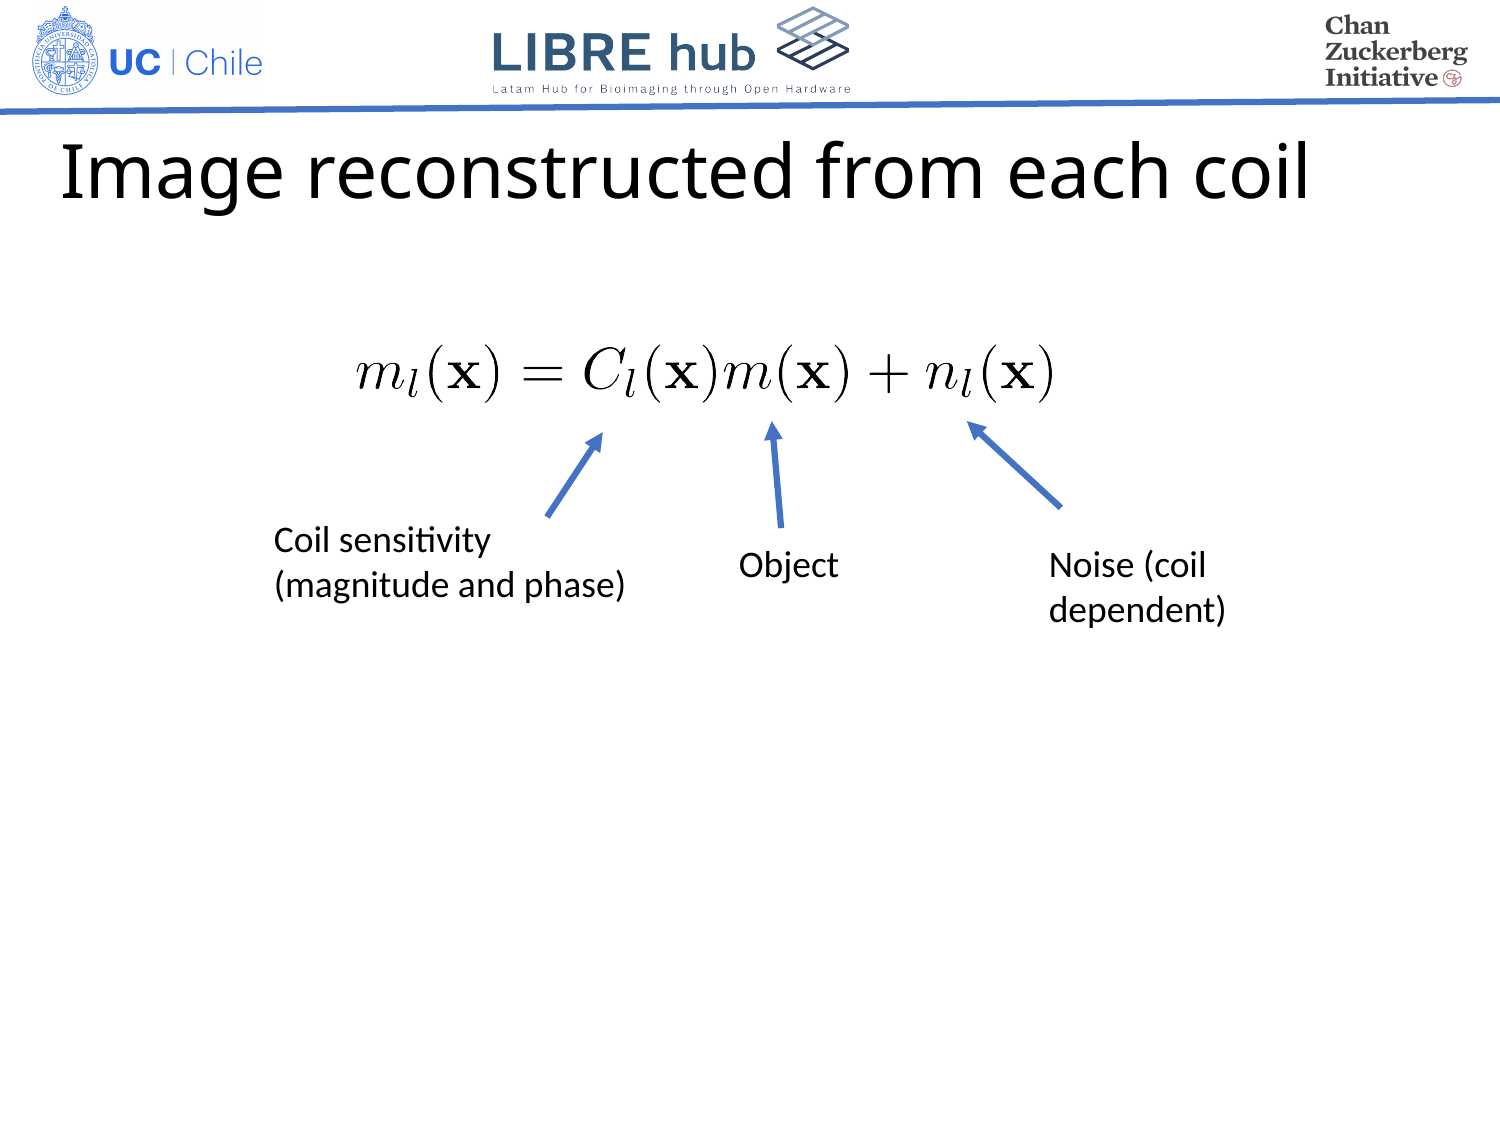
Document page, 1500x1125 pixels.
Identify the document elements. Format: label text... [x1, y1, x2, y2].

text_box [771, 421, 782, 529]
text_box Object [724, 532, 892, 592]
text_box Coil sensitivity (magnitude and phase) [259, 507, 649, 613]
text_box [546, 432, 603, 517]
picture [32, 6, 262, 95]
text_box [966, 421, 1061, 508]
picture [1320, 6, 1475, 96]
picture [493, 6, 850, 96]
picture [356, 344, 1052, 403]
title Image reconstructed from each coil [45, 117, 1474, 231]
text_box Noise (coil dependent) [1034, 532, 1314, 637]
